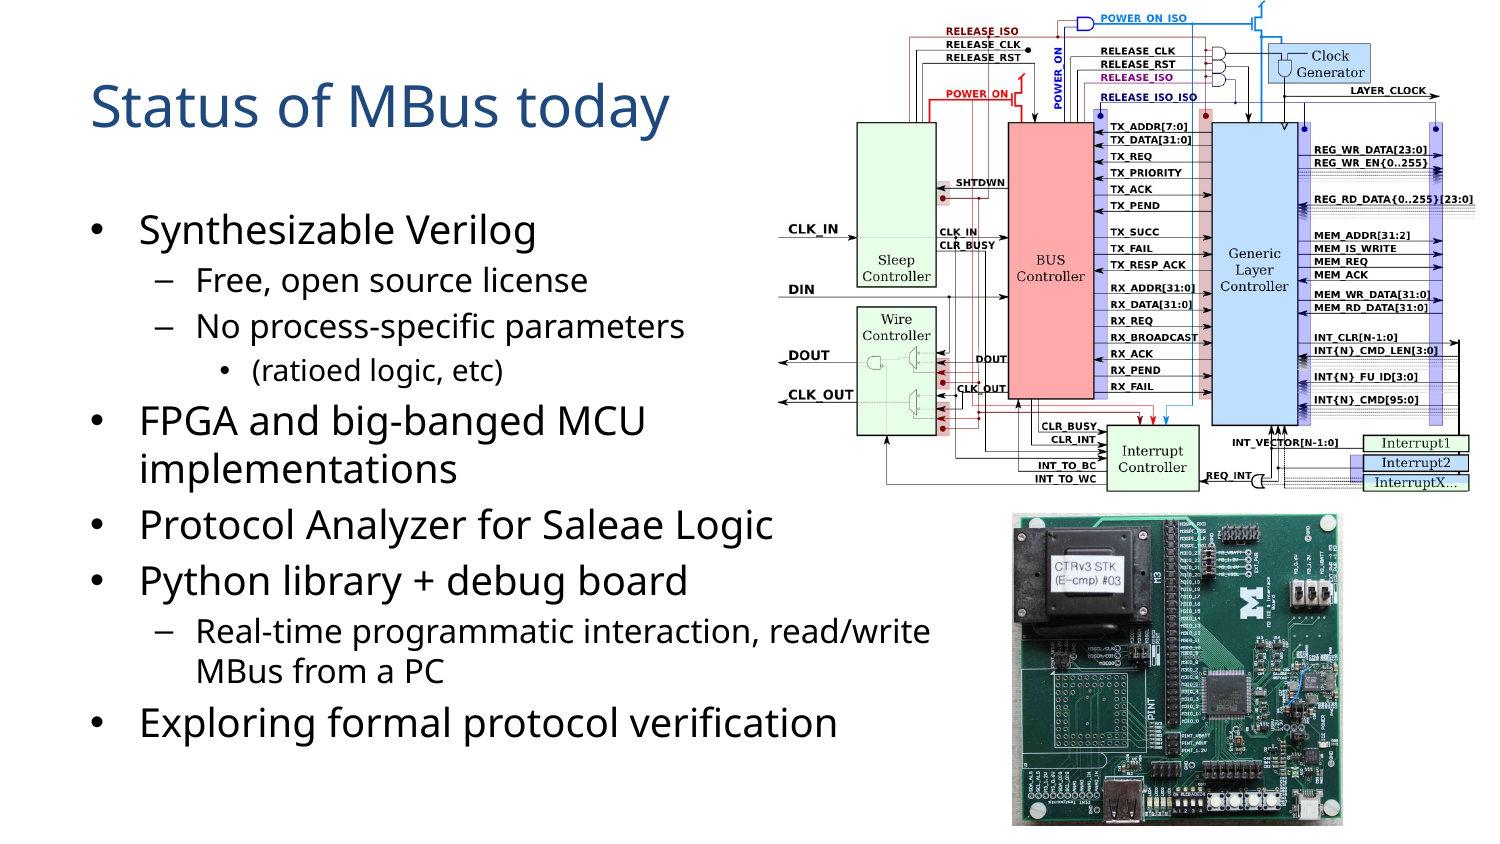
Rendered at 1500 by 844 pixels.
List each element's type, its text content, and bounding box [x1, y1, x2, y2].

title Status of MBus today [75, 33, 772, 175]
list Synthesizable Verilog Free, open source license No process-specific parameters (ratioed logic, etc) FPGA and big-banged MCU implementations Protocol Analyzer for Saleae Logic Python library + debug board Real-time programmatic interaction, read/write MBus from a PC Exploring formal protocol verification [75, 196, 967, 754]
picture [1012, 513, 1343, 826]
picture [777, 0, 1477, 493]
